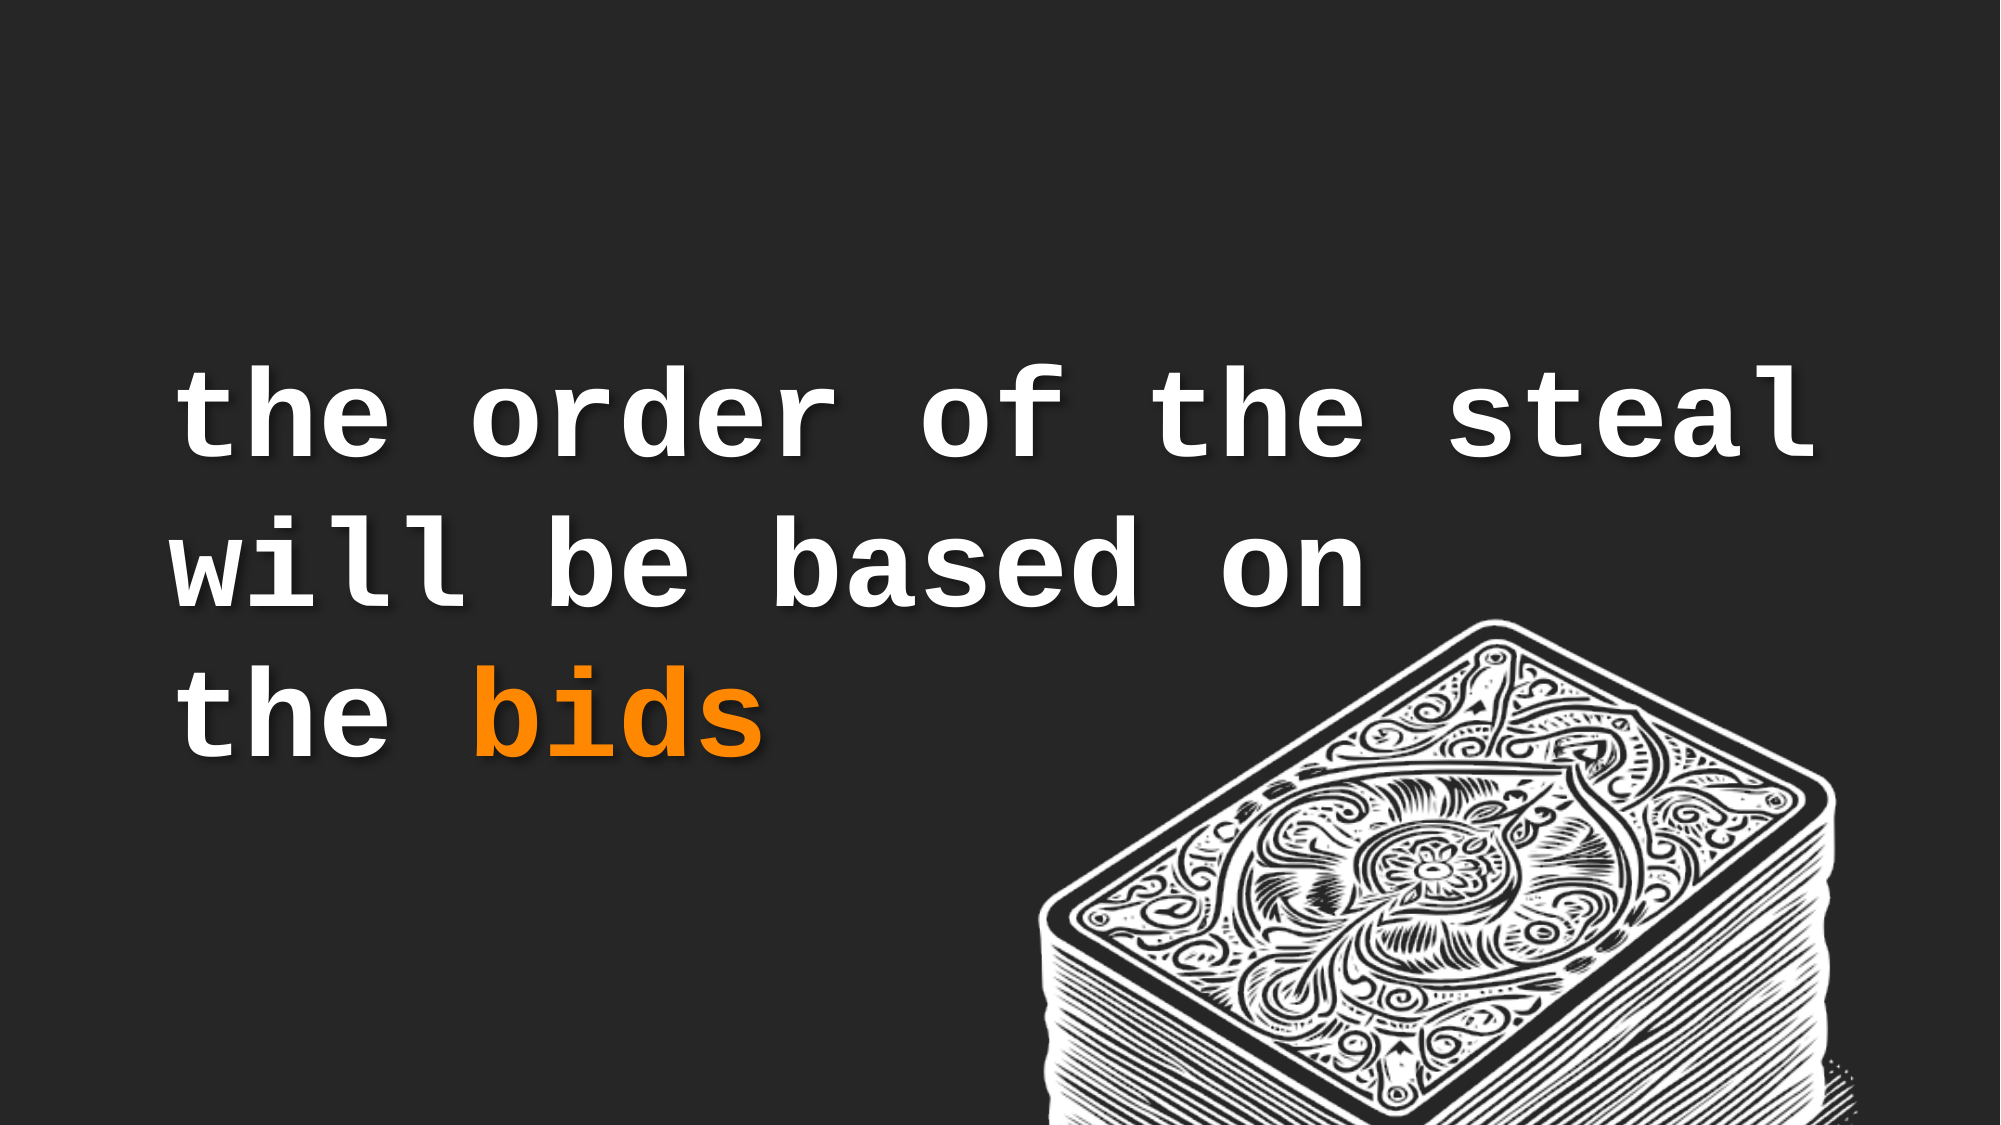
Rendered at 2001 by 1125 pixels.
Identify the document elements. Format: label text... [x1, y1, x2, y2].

picture [975, 565, 1903, 1125]
text_box the order of the steal will be based on the bids [153, 324, 1915, 790]
